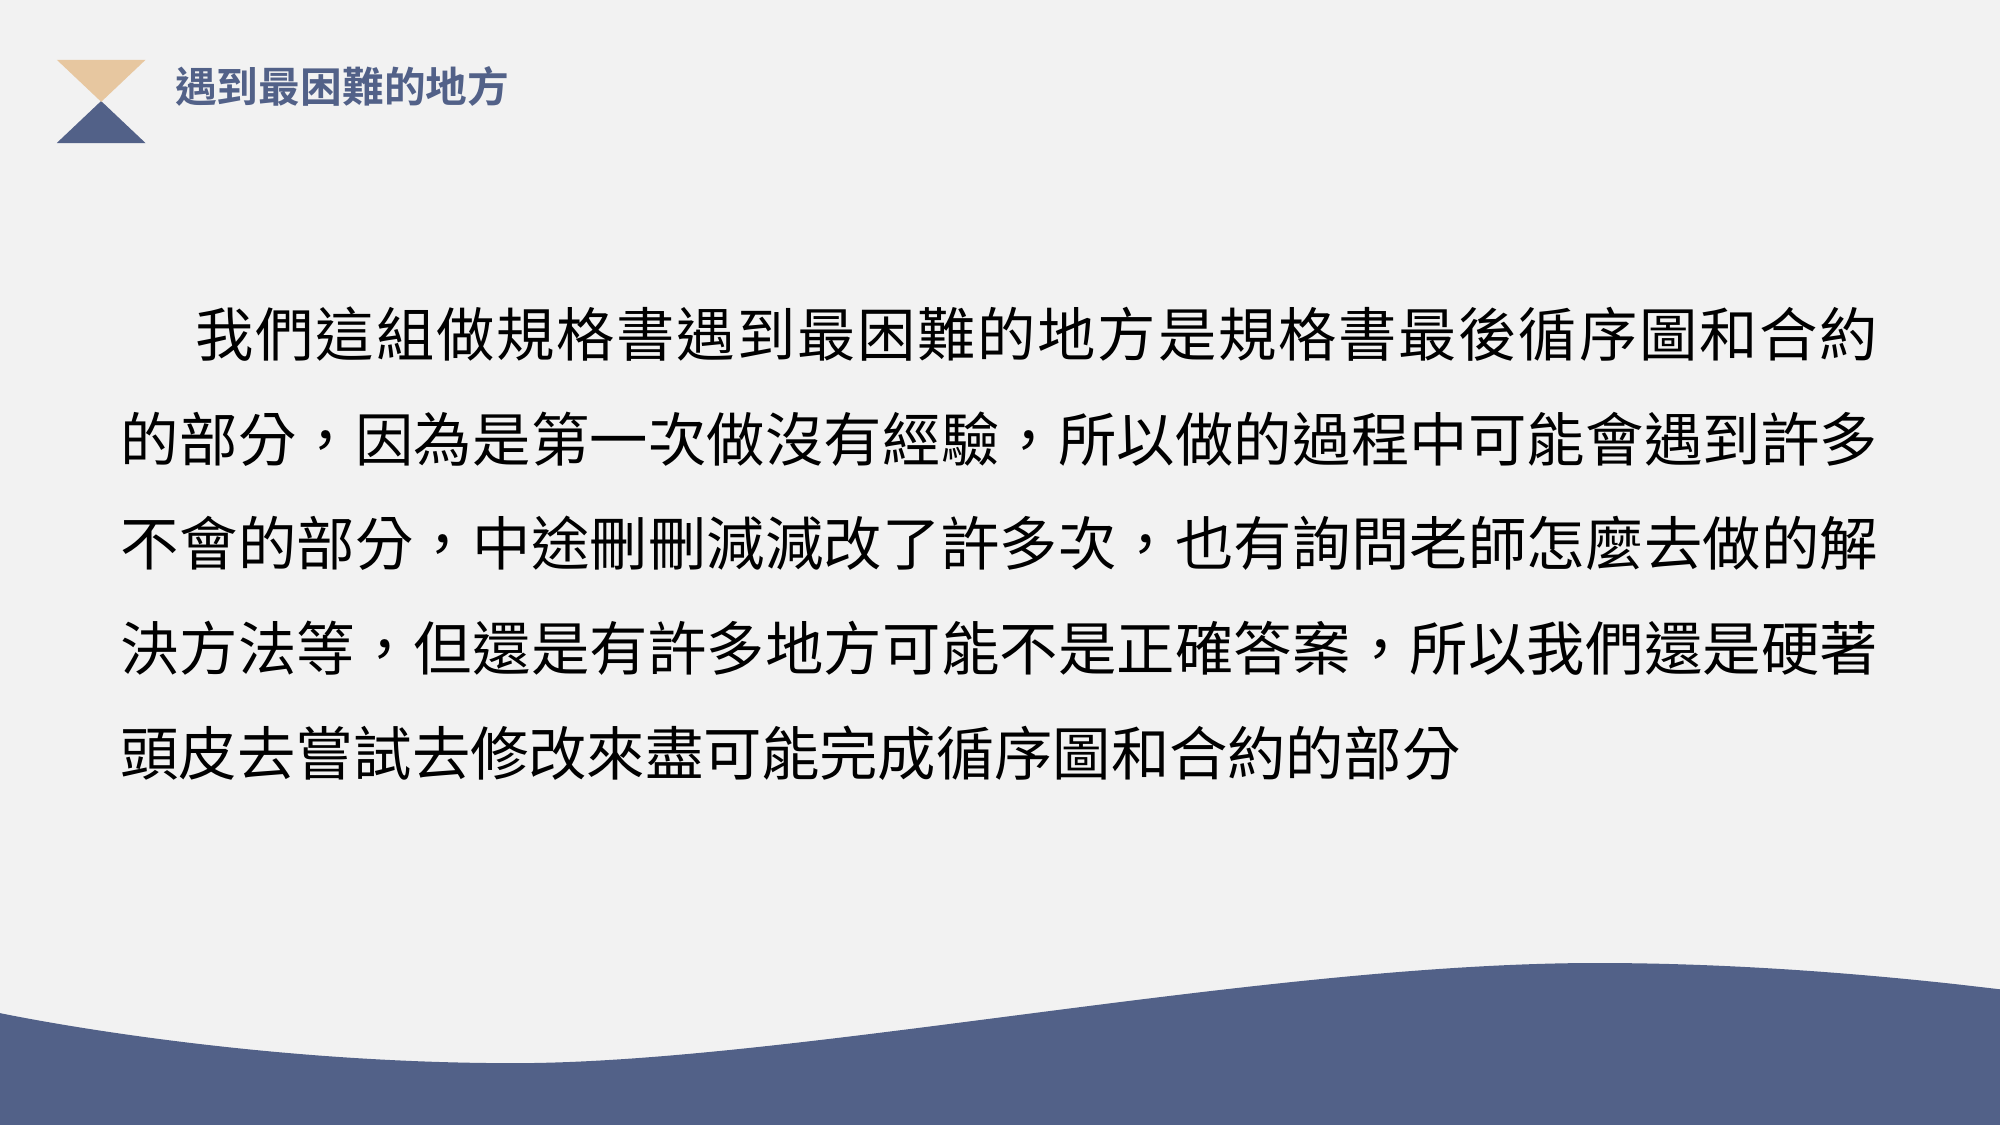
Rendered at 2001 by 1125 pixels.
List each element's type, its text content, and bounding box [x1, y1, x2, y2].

list 我們這組做規格書遇到最困難的地方是規格書最後循序圖和合約的部分，因為是第一次做沒有經驗，所以做的過程中可能會遇到許多不會的部分，中途刪刪減減改了許多次，也有詢問老師怎麼去做的解決方法等，但還是有許多地方可能不是正確答案，所以我們還是硬著頭皮去嘗試去修改來盡可能完成循序圖和合約的部分 [105, 255, 1895, 818]
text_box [56, 52, 545, 169]
text_box [0, 961, 2000, 1125]
